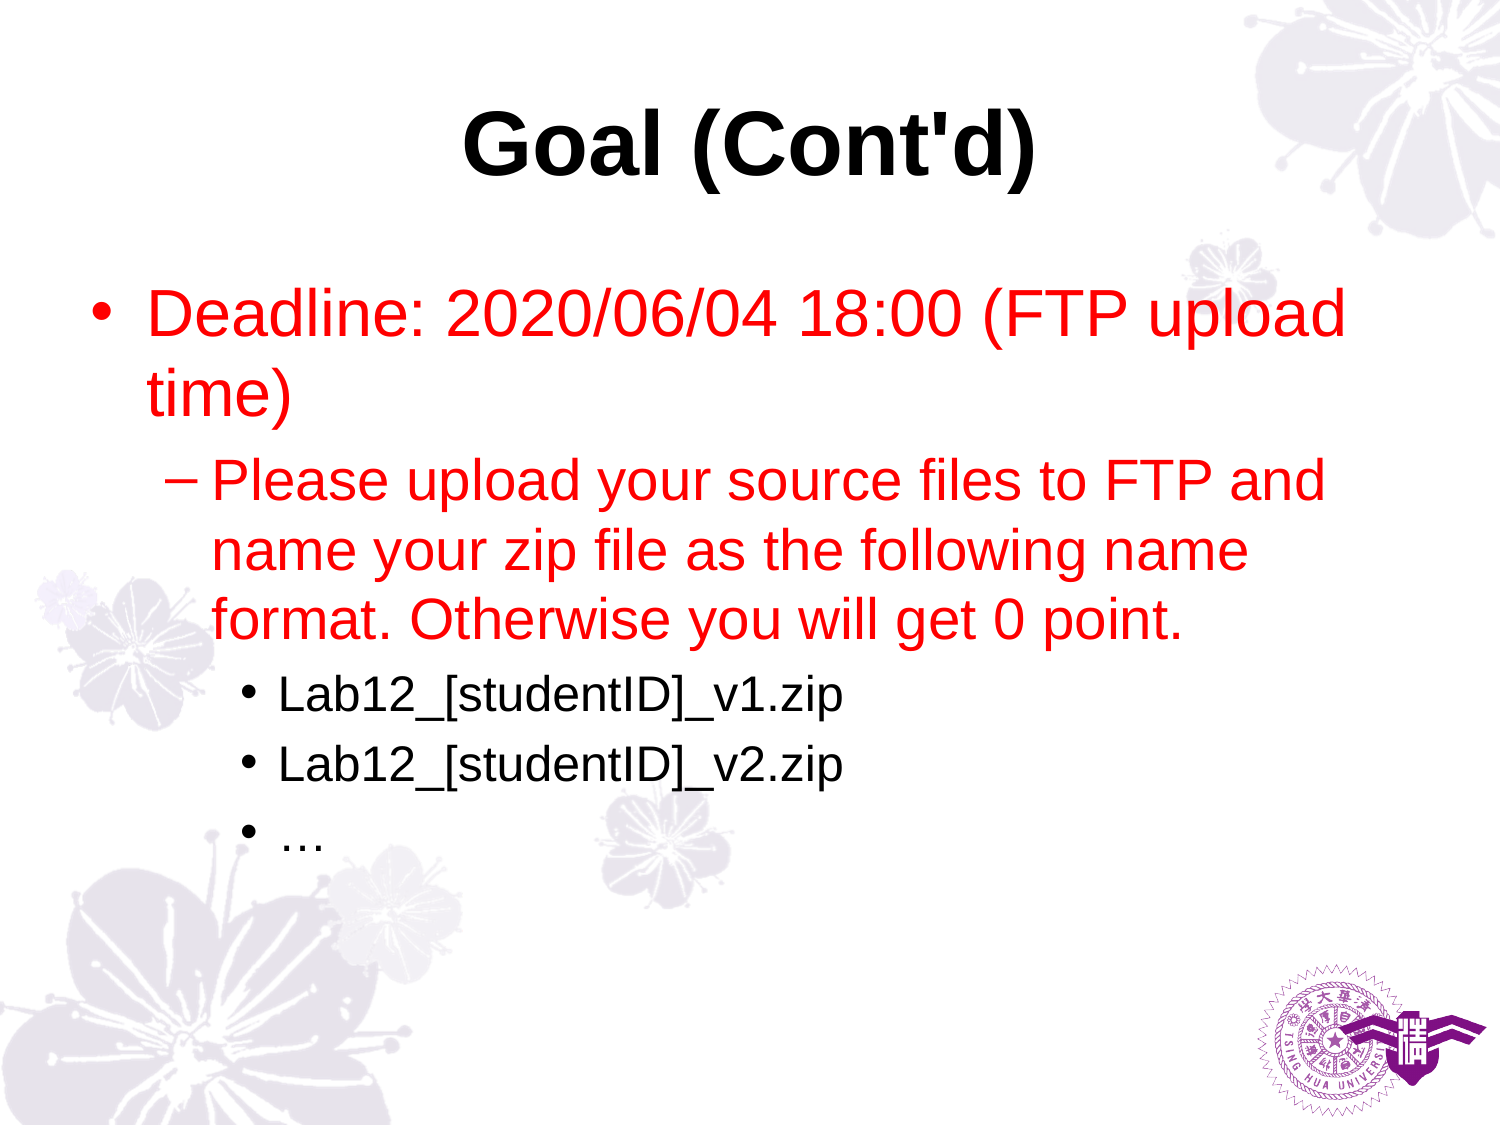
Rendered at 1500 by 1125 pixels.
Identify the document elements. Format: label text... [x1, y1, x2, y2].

picture [0, 0, 1500, 1125]
list Deadline: 2020/06/04 18:00 (FTP upload time) Please upload your source files to FTP and name your zip file as the following name format. Otherwise you will get 0 point. Lab12_[studentID]_v1.zip Lab12_[studentID]_v2.zip … [75, 262, 1425, 1047]
title Goal (Cont'd) [75, 45, 1425, 233]
